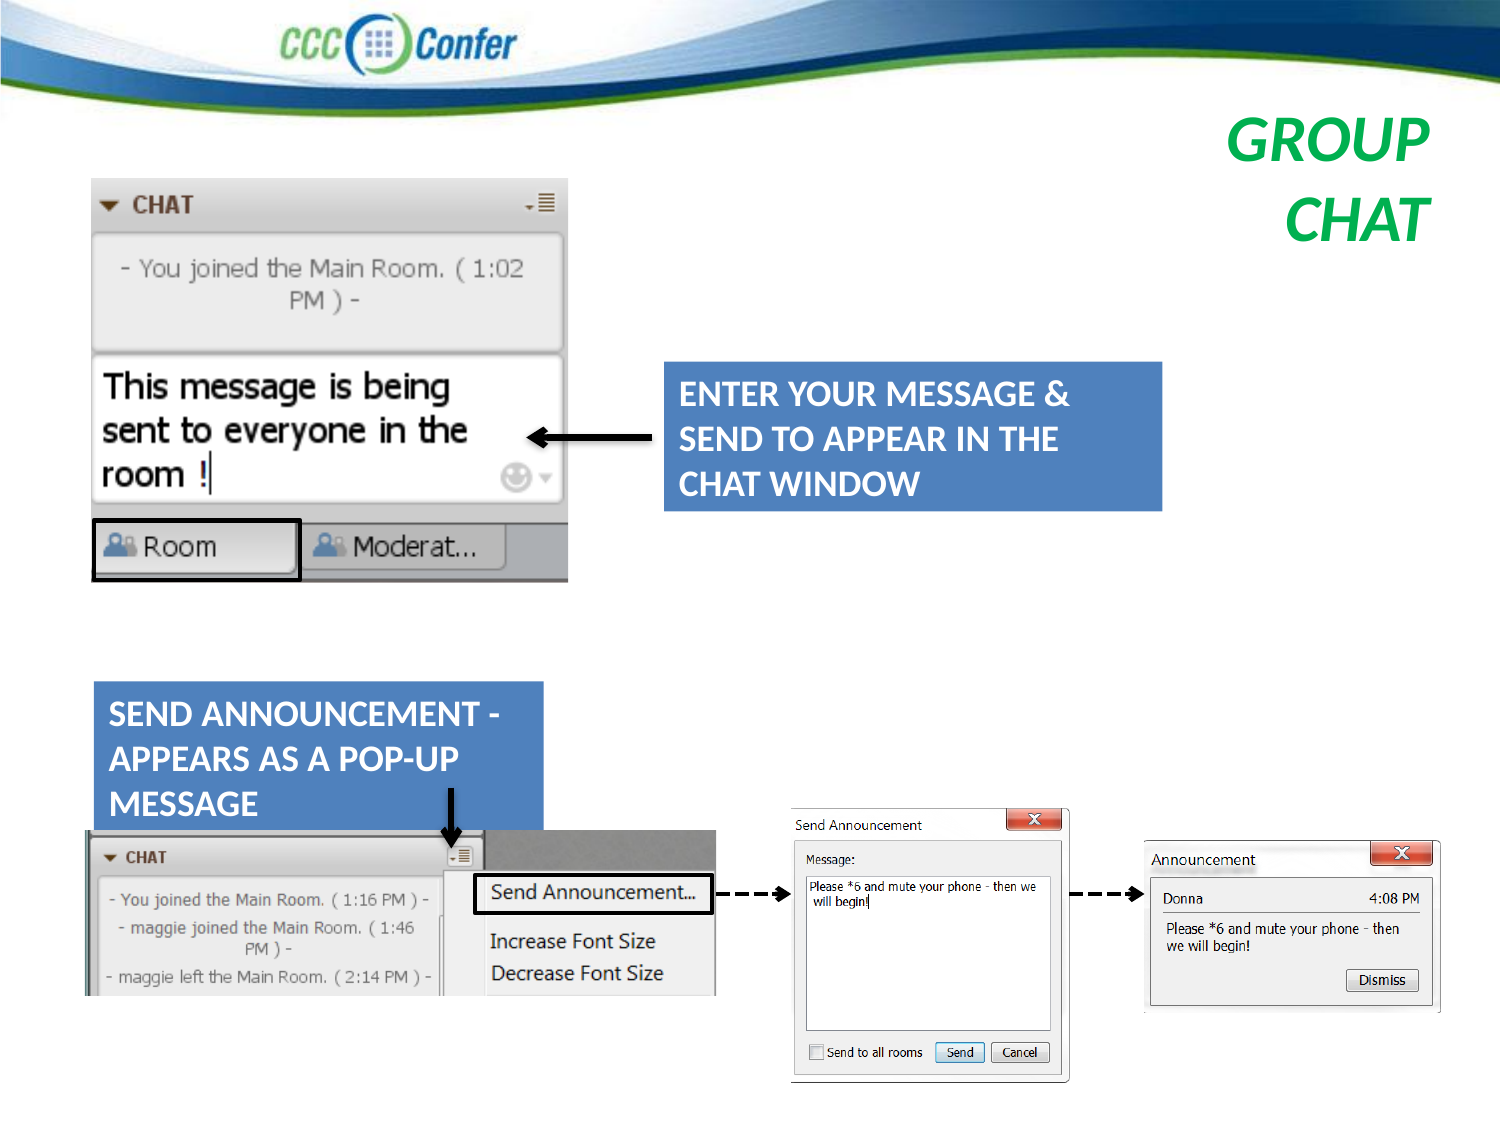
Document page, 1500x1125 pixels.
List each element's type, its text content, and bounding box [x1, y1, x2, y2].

picture [90, 177, 569, 583]
picture [84, 830, 717, 996]
picture [1143, 837, 1441, 1014]
picture [790, 805, 1070, 1087]
text_box Enter your message & send to appear in the Chat window [664, 361, 1163, 512]
picture [0, 0, 1500, 146]
text_box Send Announcement -appears as a pop-up message [93, 681, 544, 829]
title Group Chat [1069, 87, 1445, 163]
